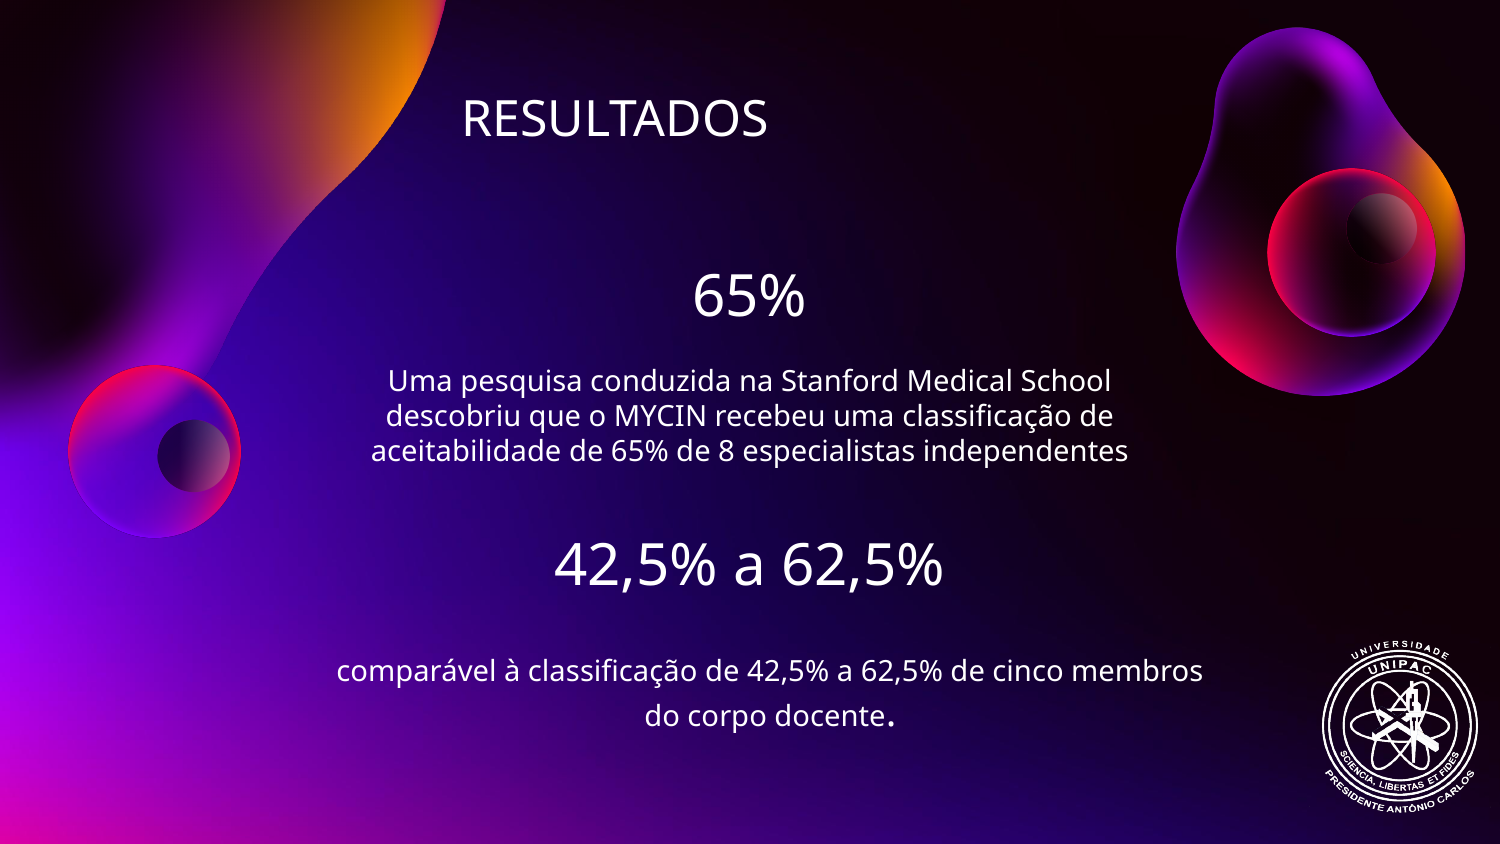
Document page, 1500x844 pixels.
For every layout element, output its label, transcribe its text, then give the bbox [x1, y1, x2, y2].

title 65% [347, 238, 1153, 349]
subtitle Uma pesquisa conduzida na Stanford Medical School descobriu que o MYCIN recebeu uma classificação de aceitabilidade de 65% de 8 especialistas independentes [328, 378, 1172, 451]
picture [0, 0, 1500, 844]
text_box RESULTADOS [446, 78, 813, 154]
subtitle comparável à classificação de 42,5% a 62,5% de cinco membros do corpo docente. [318, 657, 1222, 730]
title 42,5% a 62,5% [355, 506, 1160, 618]
